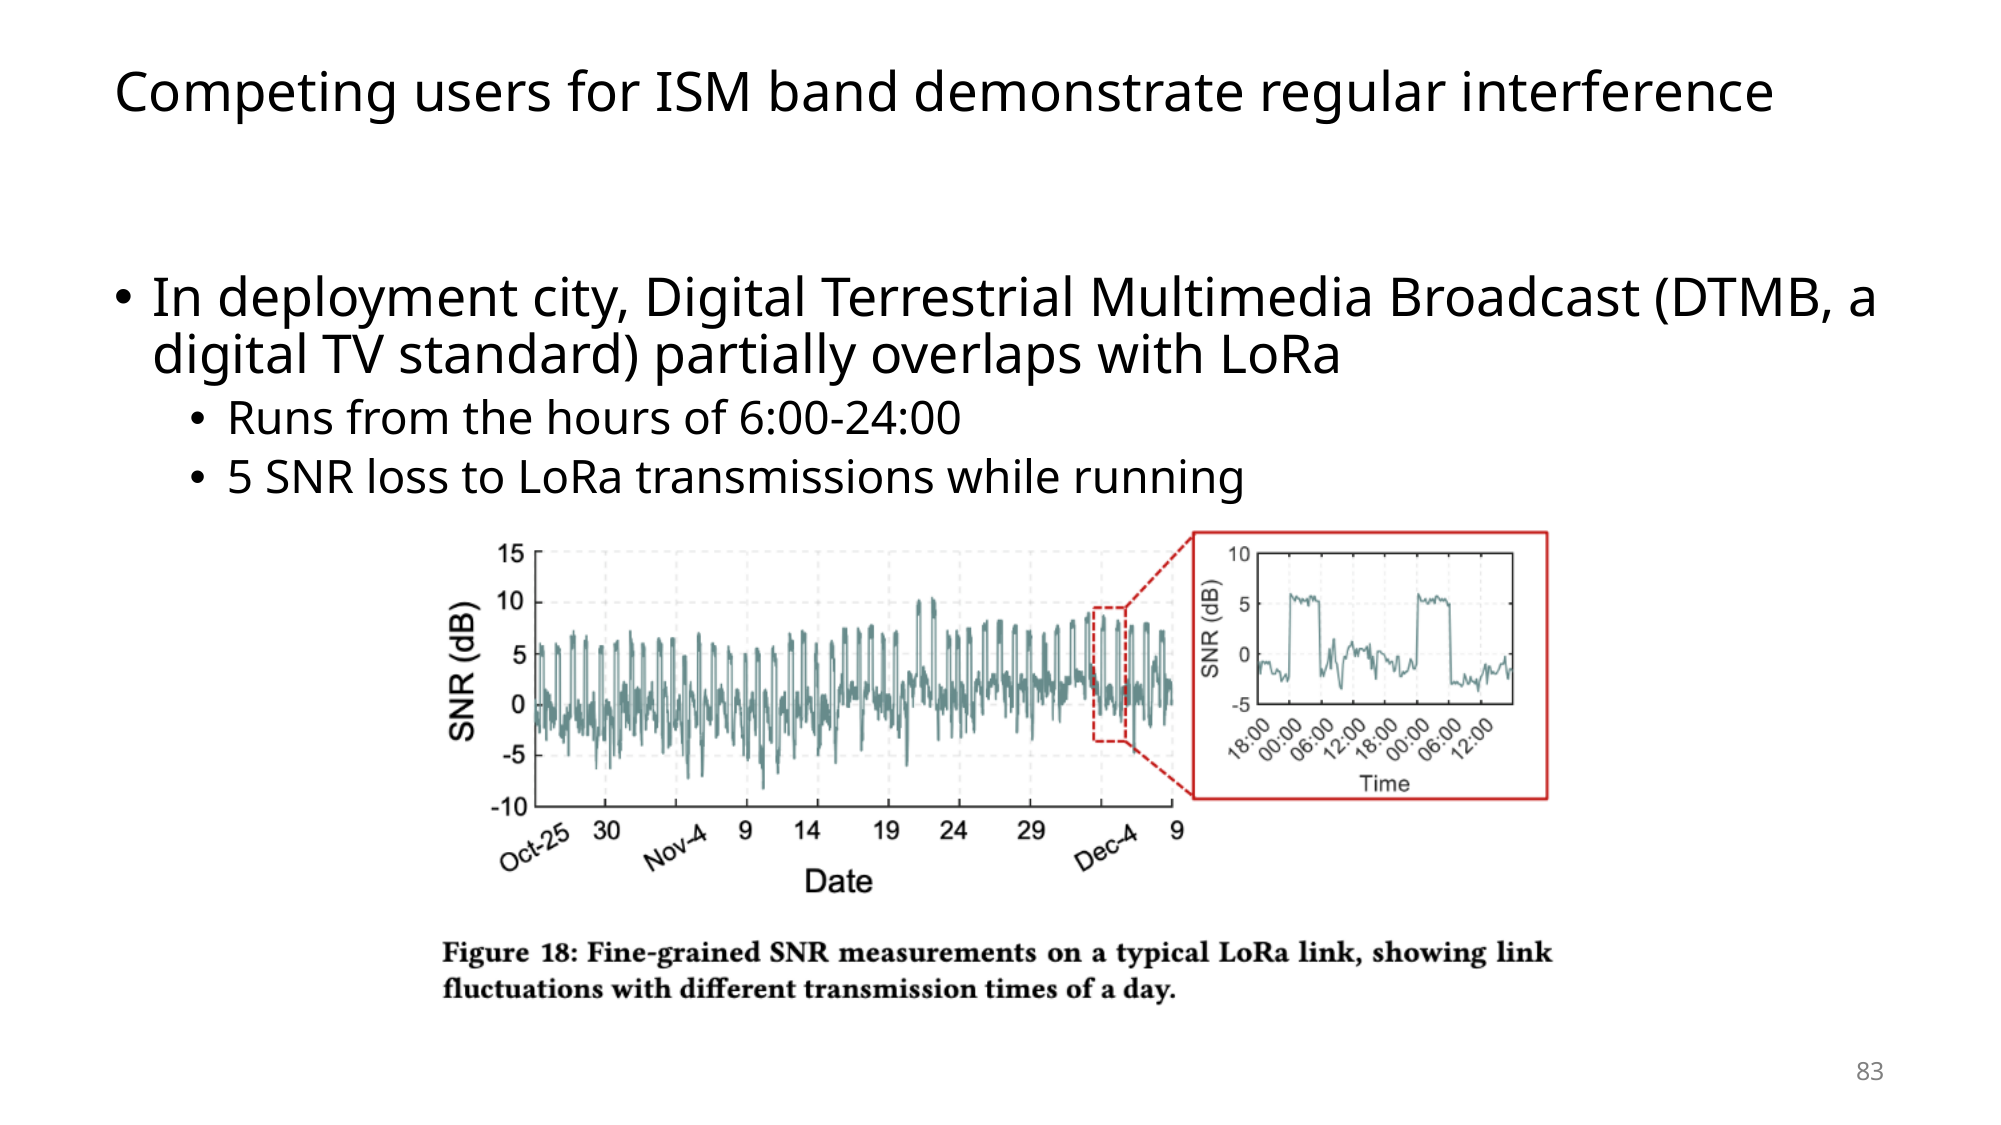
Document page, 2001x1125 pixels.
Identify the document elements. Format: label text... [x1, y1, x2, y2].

picture [436, 513, 1564, 1010]
list In deployment city, Digital Terrestrial Multimedia Broadcast (DTMB, a digital TV standard) partially overlaps with LoRa Runs from the hours of 6:00-24:00 5 SNR loss to LoRa transmissions while running [99, 262, 1900, 514]
title Competing users for ISM band demonstrate regular interference [99, 37, 1900, 150]
slide_number 83 [1749, 1042, 1900, 1103]
